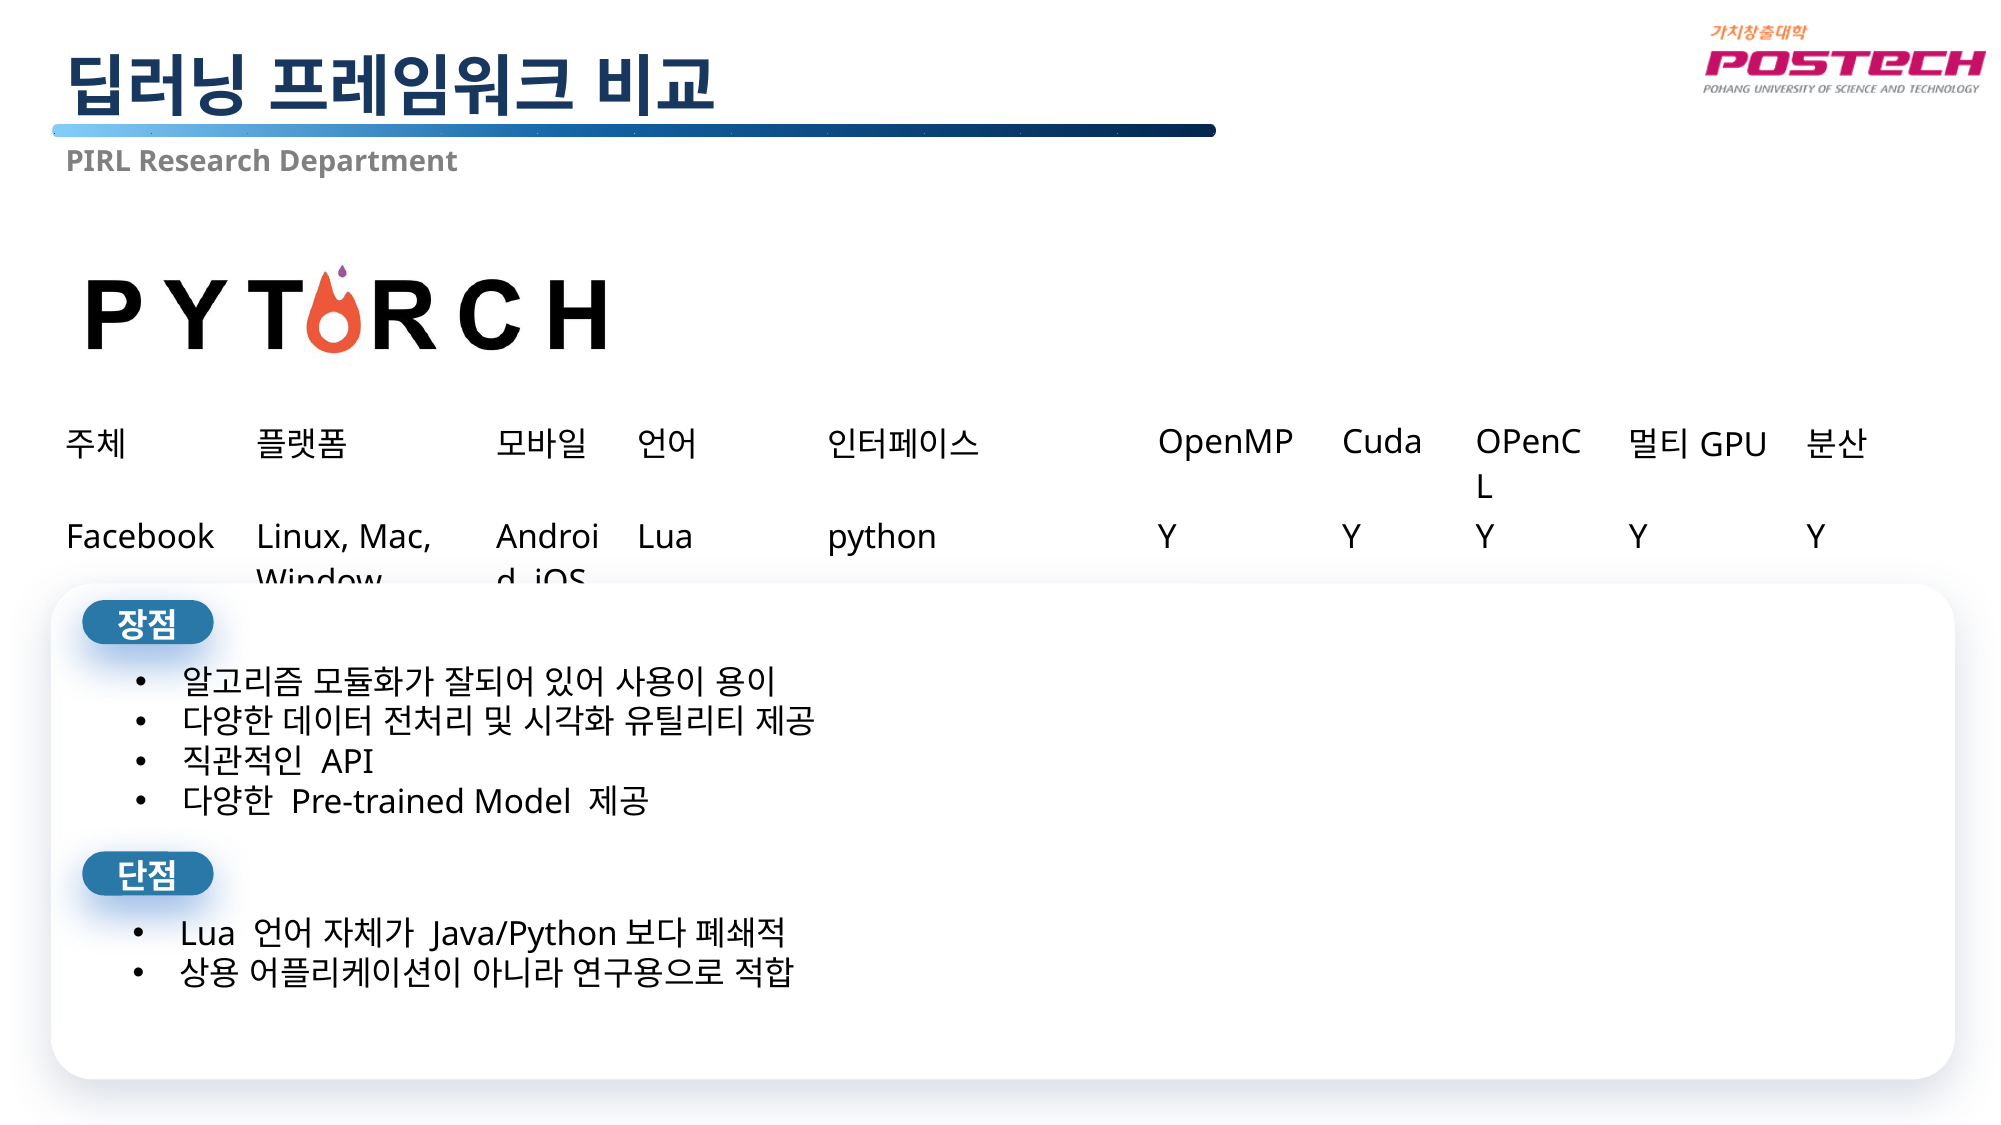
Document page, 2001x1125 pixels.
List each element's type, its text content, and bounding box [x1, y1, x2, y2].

text_box [50, 583, 1955, 1080]
table_cell Android, iOS [481, 506, 622, 580]
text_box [50, 36, 1217, 168]
table_header OPenCL [1461, 411, 1614, 506]
table_cell Y [1461, 506, 1614, 580]
table_header OpenMP [1143, 411, 1327, 506]
table_cell Y [1327, 506, 1461, 580]
table_header 모바일 [481, 411, 622, 506]
table_cell Y [1792, 506, 1955, 601]
table_header 플랫폼 [241, 411, 481, 506]
table_cell Y [1143, 506, 1327, 580]
table_cell Linux, Mac, Window [241, 506, 481, 580]
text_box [82, 595, 214, 653]
picture [1703, 25, 1986, 93]
table_cell Facebook [51, 506, 241, 598]
table_header 멀티GPU [1614, 411, 1792, 506]
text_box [82, 836, 214, 914]
text_box 알고리즘 모듈화가 잘되어 있어 사용이 용이 다양한 데이터 전처리 및 시각화 유틸리티 제공 직관적인 API 다양한 Pre-trained Model 제공 [120, 653, 833, 828]
text_box Lua 언어 자체가 Java/Python보다 폐쇄적 상용 어플리케이션이 아니라 연구용으로 적합 [117, 904, 812, 1000]
table_cell Lua [622, 506, 812, 580]
table_header 분산 [1792, 411, 1955, 506]
table_header 주체 [51, 411, 241, 506]
table_header 언어 [622, 411, 812, 506]
table_cell python [812, 506, 1143, 580]
table_header 인터페이스 [812, 411, 1143, 506]
picture [23, 226, 680, 406]
table_header Cuda [1327, 411, 1461, 506]
table_cell Y [1614, 506, 1792, 580]
